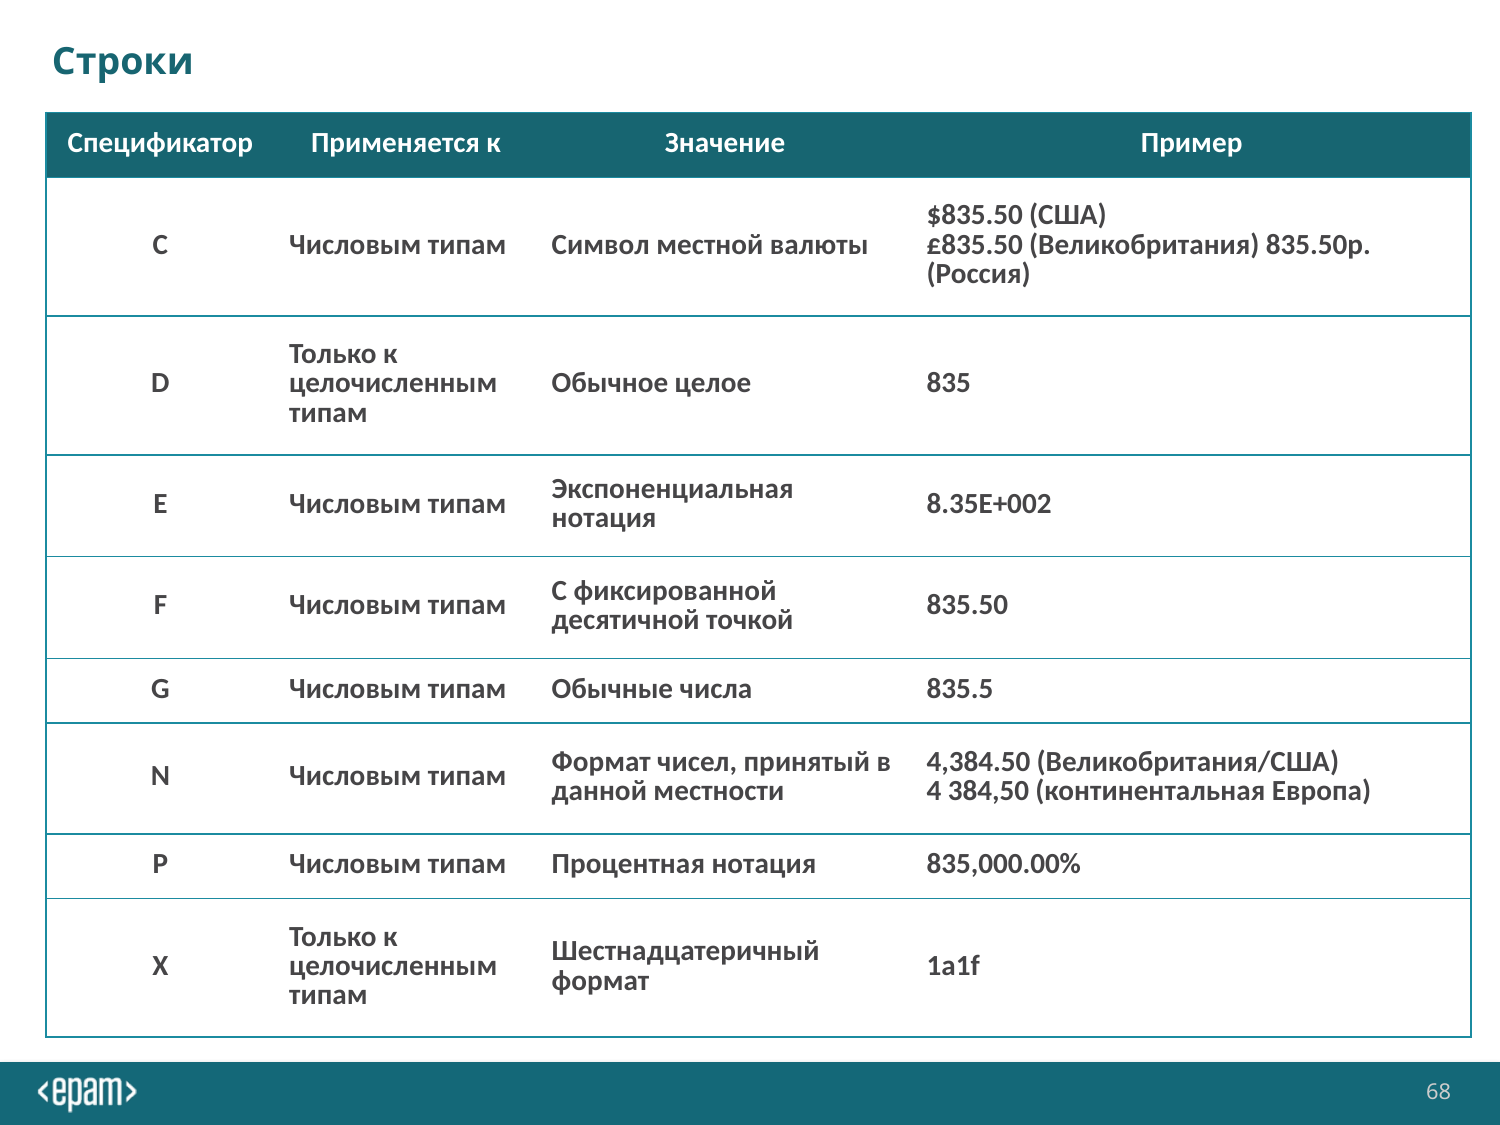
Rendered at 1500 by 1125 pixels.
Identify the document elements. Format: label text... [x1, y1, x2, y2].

table_cell Только к целочисленным типам [275, 899, 537, 1036]
table_cell Обычные числа [537, 659, 912, 722]
table_cell Шестнадцатеричный формат [537, 899, 912, 1036]
table_cell 1a1f [912, 899, 1470, 1036]
table_cell C [47, 178, 275, 315]
table_header Значение [537, 113, 912, 177]
table_cell D [47, 317, 275, 454]
table_cell Обычное целое [537, 317, 912, 454]
table_cell С фиксированной десятичной точкой [537, 557, 912, 658]
table_cell Формат чисел, принятый в данной местности [537, 724, 912, 833]
table_cell Числовым типам [275, 557, 537, 658]
table_cell Символ местной валюты [537, 178, 912, 315]
table_cell Числовым типам [275, 724, 537, 833]
table_cell G [47, 659, 275, 722]
table_cell N [47, 724, 275, 833]
table_cell Только к целочисленным типам [275, 317, 537, 454]
table_cell P [47, 835, 275, 898]
table_header Спецификатор [47, 113, 275, 177]
title Строки [37, 29, 1469, 90]
table_cell Числовым типам [275, 456, 537, 556]
table_header Пример [912, 113, 1470, 177]
table_cell Экспоненциальная нотация [537, 456, 912, 556]
table_header Применяется к [275, 113, 537, 177]
table_cell X [47, 899, 275, 1036]
table_cell E [47, 456, 275, 556]
table_cell Числовым типам [275, 178, 537, 315]
picture [37, 1077, 137, 1113]
table_cell 4,384.50 (Великобритания/США) 4 384,50 (континентальная Европа) [912, 724, 1470, 833]
table_cell $835.50 (США) £835.50 (Великобритания) 835.50р.(Россия) [912, 178, 1470, 315]
table_cell 835.50 [912, 557, 1470, 658]
table_cell Процентная нотация [537, 835, 912, 898]
table_cell 835.5 [912, 659, 1470, 722]
table_cell 835 [912, 317, 1470, 454]
table_cell 835,000.00% [912, 835, 1470, 898]
table_cell Числовым типам [275, 659, 537, 722]
table_cell Числовым типам [275, 835, 537, 898]
table_cell F [47, 557, 275, 658]
table_cell 8.35Е+002 [912, 456, 1470, 556]
